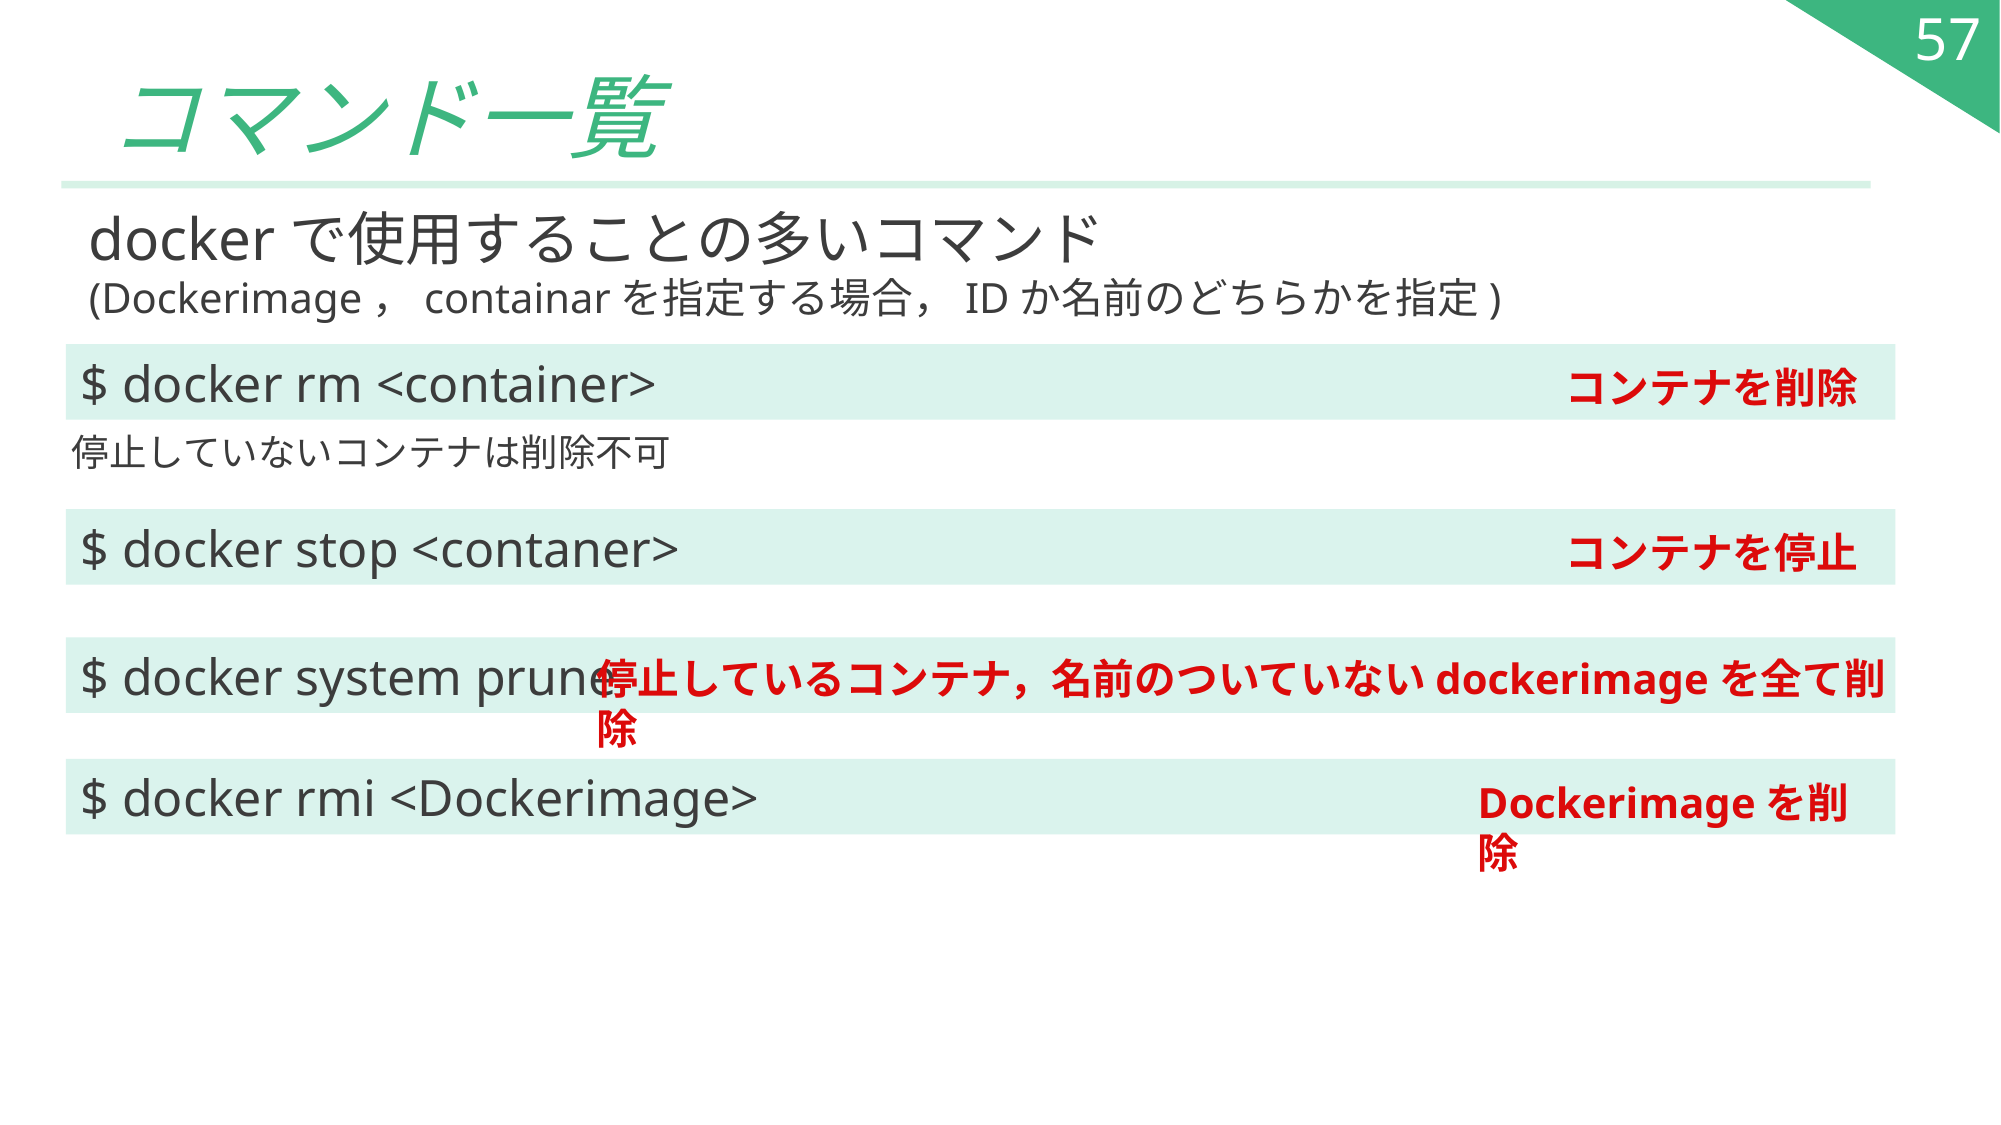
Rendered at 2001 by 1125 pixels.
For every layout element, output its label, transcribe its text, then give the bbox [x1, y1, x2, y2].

slide_number 57 [1714, 11, 1997, 72]
text_box $ docker stop <contaner> [64, 507, 1897, 587]
text_box 停止しているコンテナ，名前のついていないdockerimageを全て削除 [581, 645, 1924, 760]
text_box $ docker system prune [64, 635, 1897, 715]
text_box $ docker rm <container> [64, 342, 1897, 421]
text_box Dockerimageを削除 [1462, 769, 1896, 885]
text_box コンテナを削除 [1551, 354, 1896, 420]
list dockerで使用することの多いコマンド (Dockerimage，containarを指定する場合，IDか名前のどちらかを指定) [73, 194, 1883, 332]
title コマンド一覧 [93, 44, 1904, 178]
text_box $ docker rmi <Dockerimage> [64, 757, 1897, 836]
text_box 停止していないコンテナは削除不可 [57, 421, 1887, 482]
text_box コンテナを停止 [1551, 519, 1901, 585]
